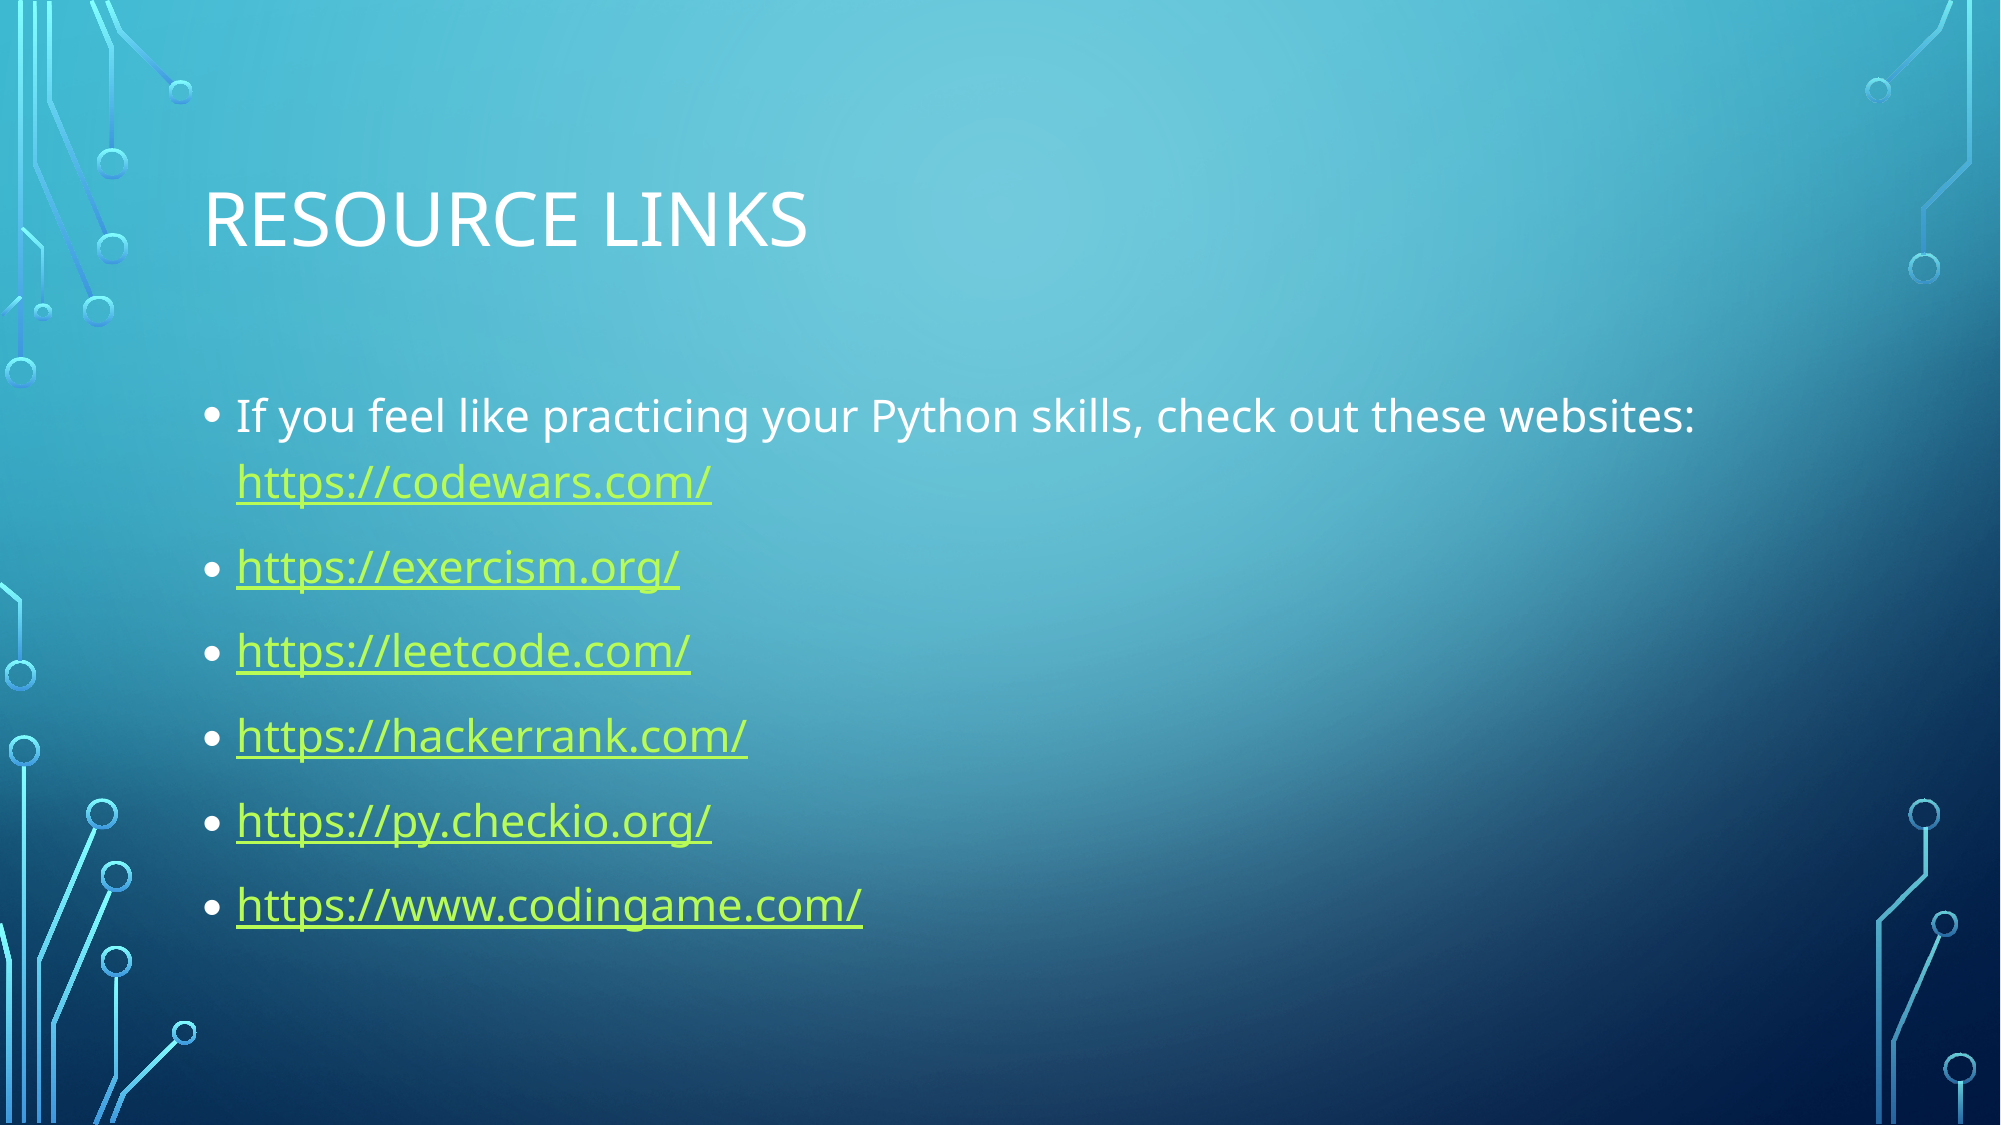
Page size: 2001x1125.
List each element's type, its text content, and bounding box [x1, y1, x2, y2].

title Resource links [187, 101, 1813, 344]
list If you feel like practicing your Python skills, check out these websites: https://codewars.com/ https://exercism.org/ https://leetcode.com/ https://hackerrank.com/ https://py.checkio.org/ https://www.codingame.com/ [187, 369, 1813, 950]
